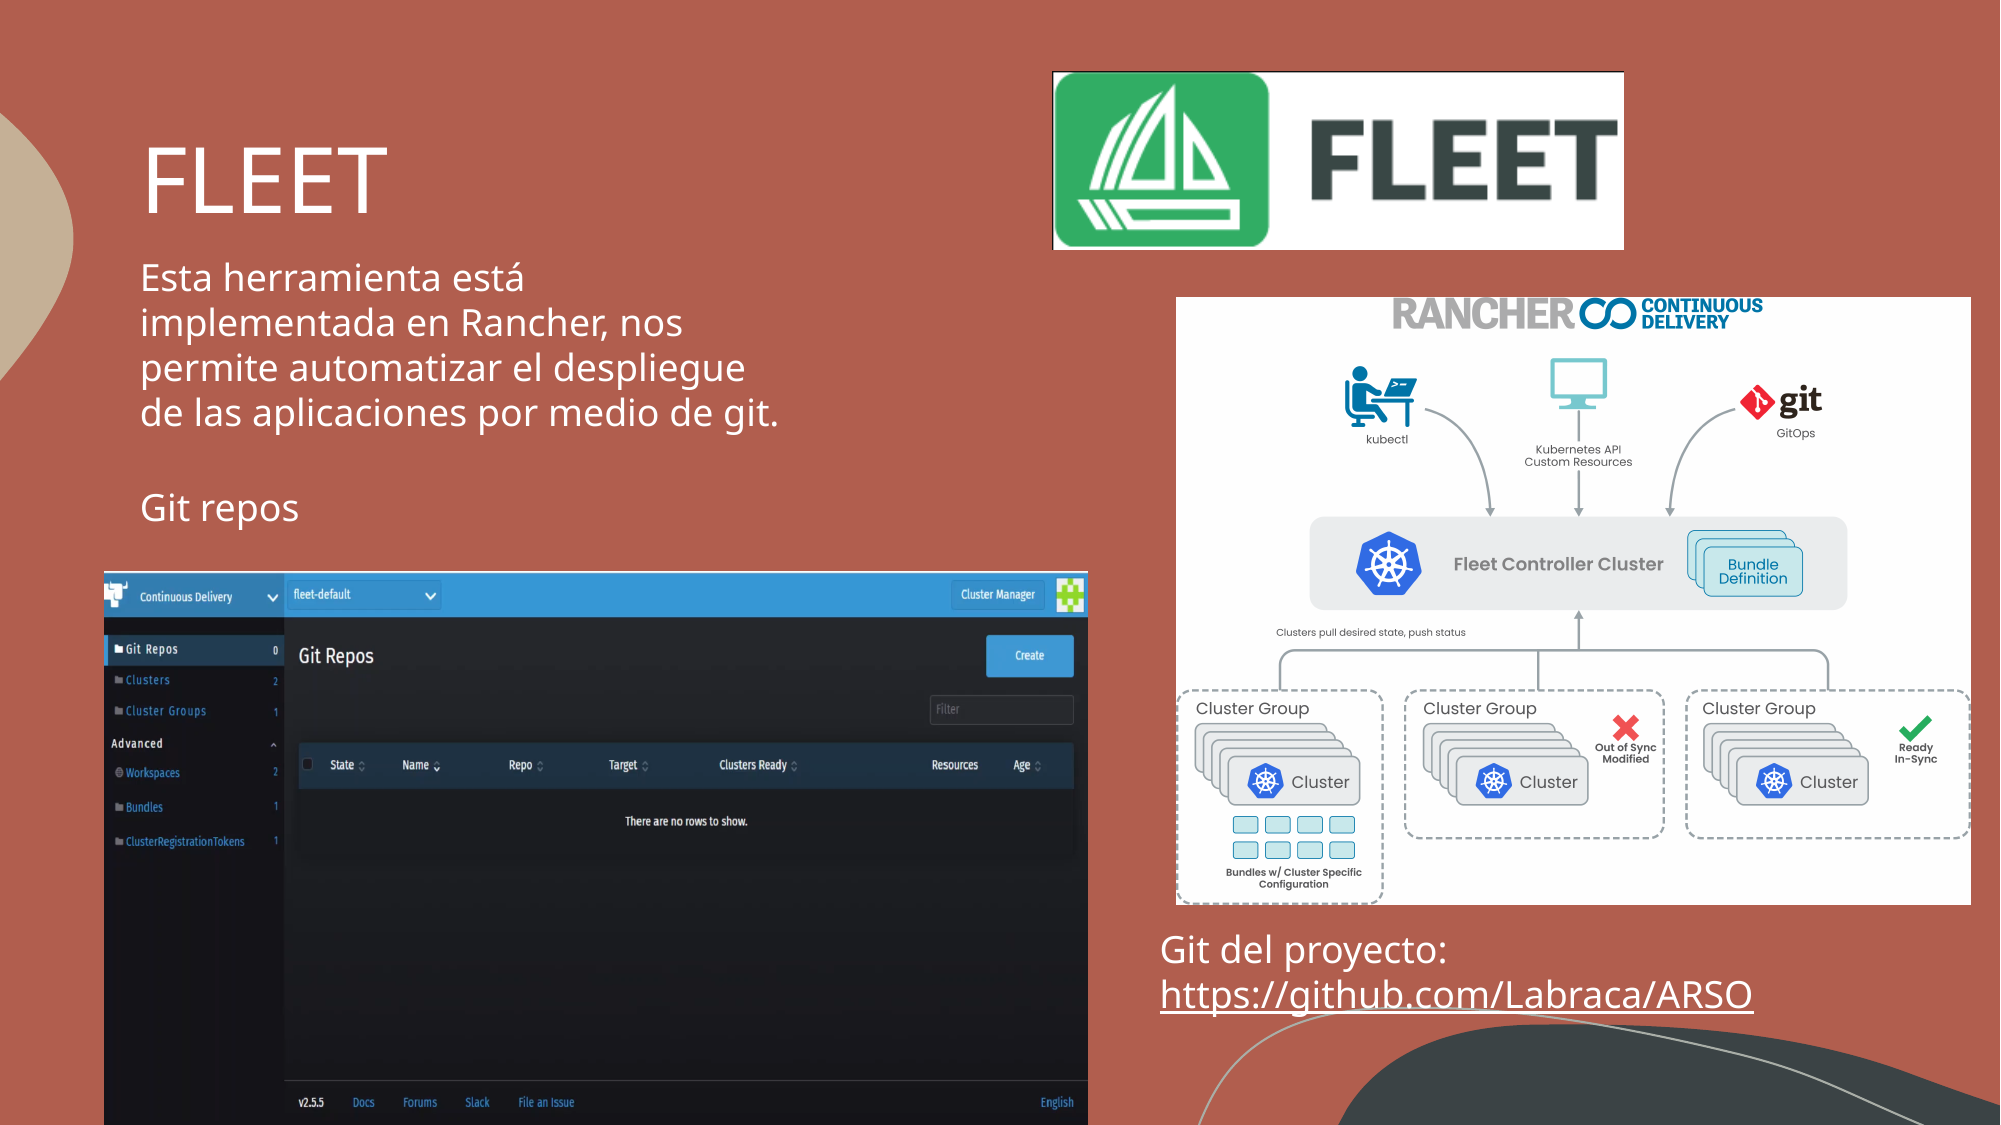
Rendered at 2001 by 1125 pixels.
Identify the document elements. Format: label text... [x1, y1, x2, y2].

text_box Git repos [124, 476, 370, 537]
picture [1586, 297, 1616, 323]
picture [1176, 297, 1971, 905]
text_box Git del proyecto: https://github.com/Labraca/ARSO [1144, 918, 1779, 1030]
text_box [103, 570, 1089, 1125]
text_box Esta herramienta está implementada en Rancher, nos permite automatizar el despliegue de las aplicaciones por medio de git. [124, 246, 797, 442]
title FLEET [125, 58, 948, 309]
picture [1052, 71, 1624, 250]
